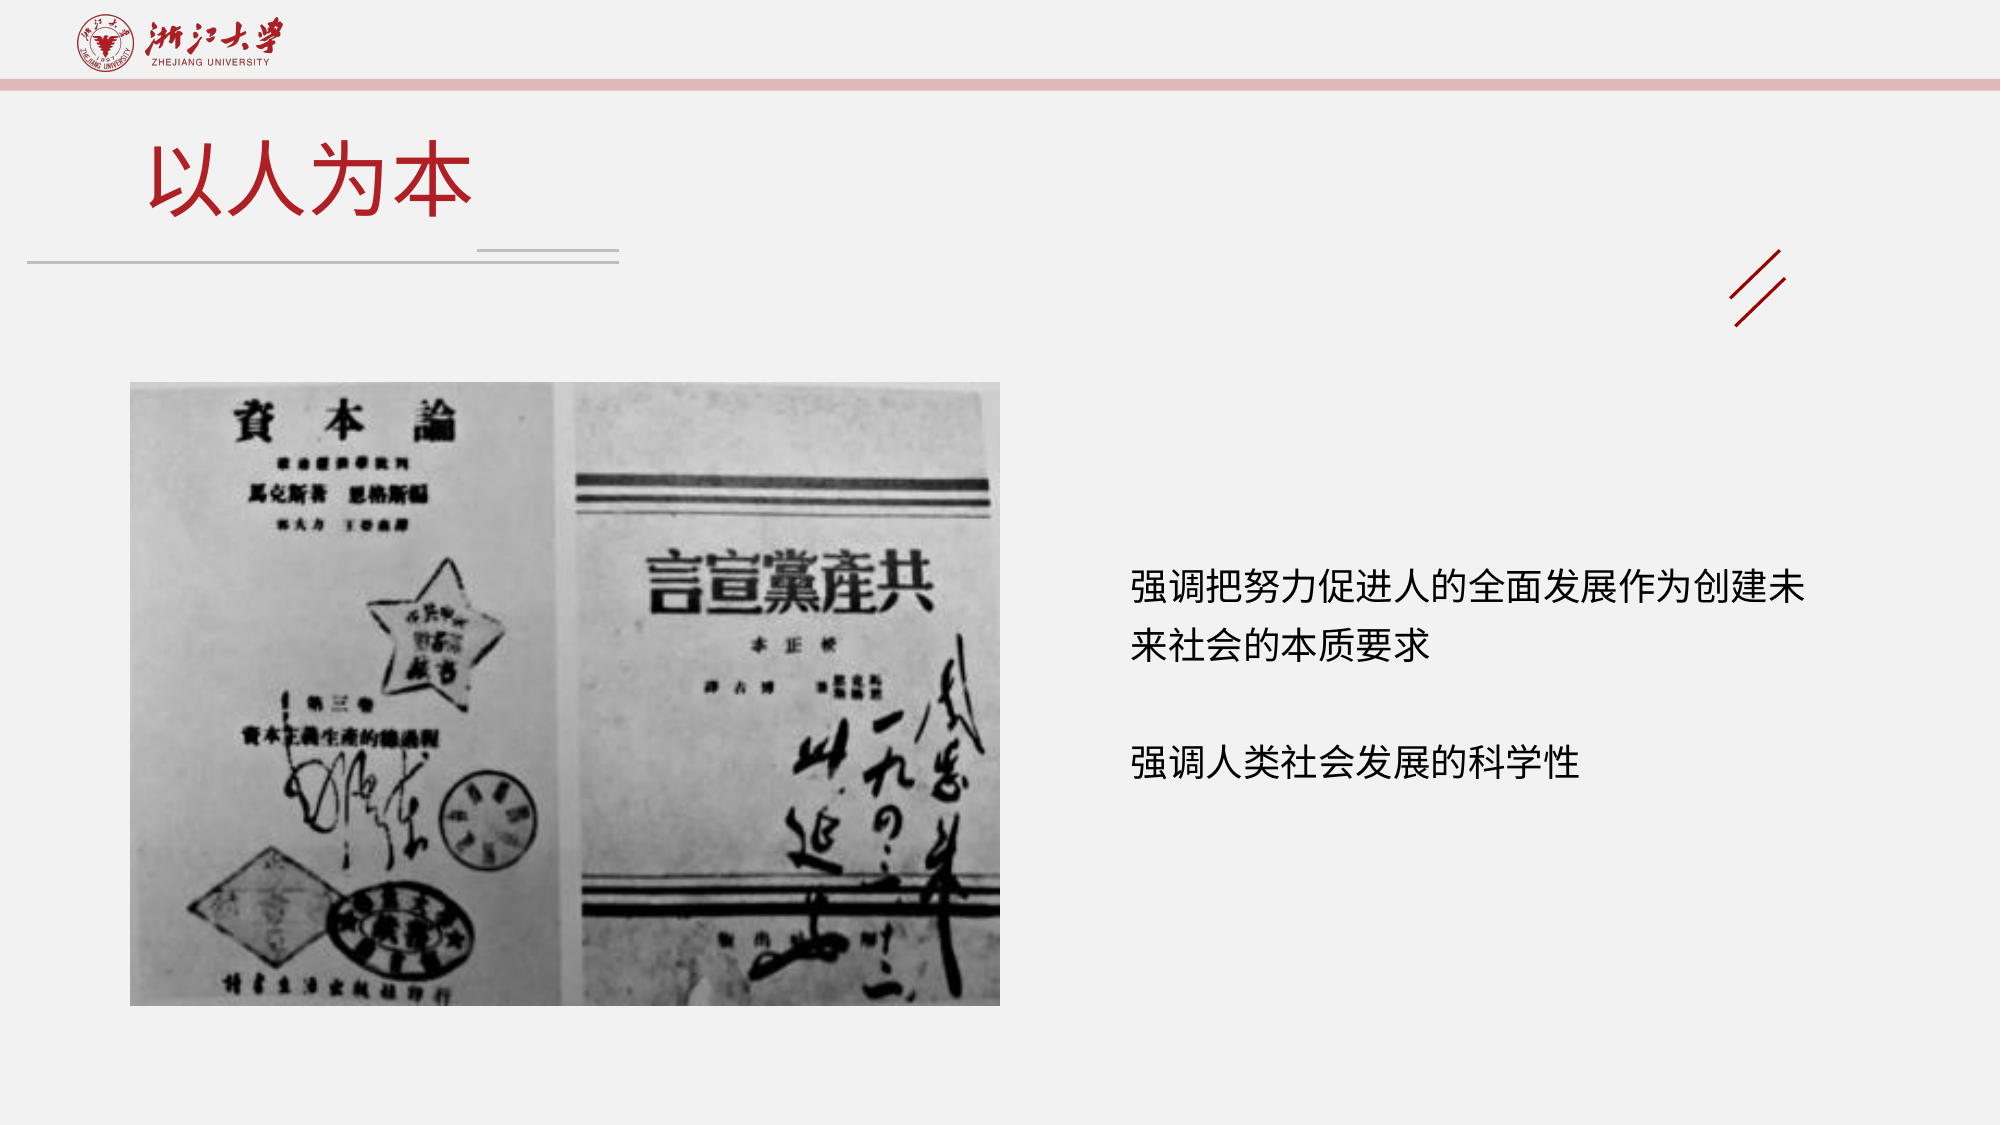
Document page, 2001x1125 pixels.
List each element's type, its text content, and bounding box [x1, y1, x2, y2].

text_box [1728, 252, 1782, 297]
text_box 强调把努力促进人的全面发展作为创建未来社会的本质要求 强调人类社会发展的科学性 [1115, 542, 1857, 791]
text_box [0, 78, 2000, 92]
picture [130, 382, 1000, 1006]
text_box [1733, 280, 1787, 325]
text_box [26, 119, 691, 263]
picture [77, 14, 283, 72]
